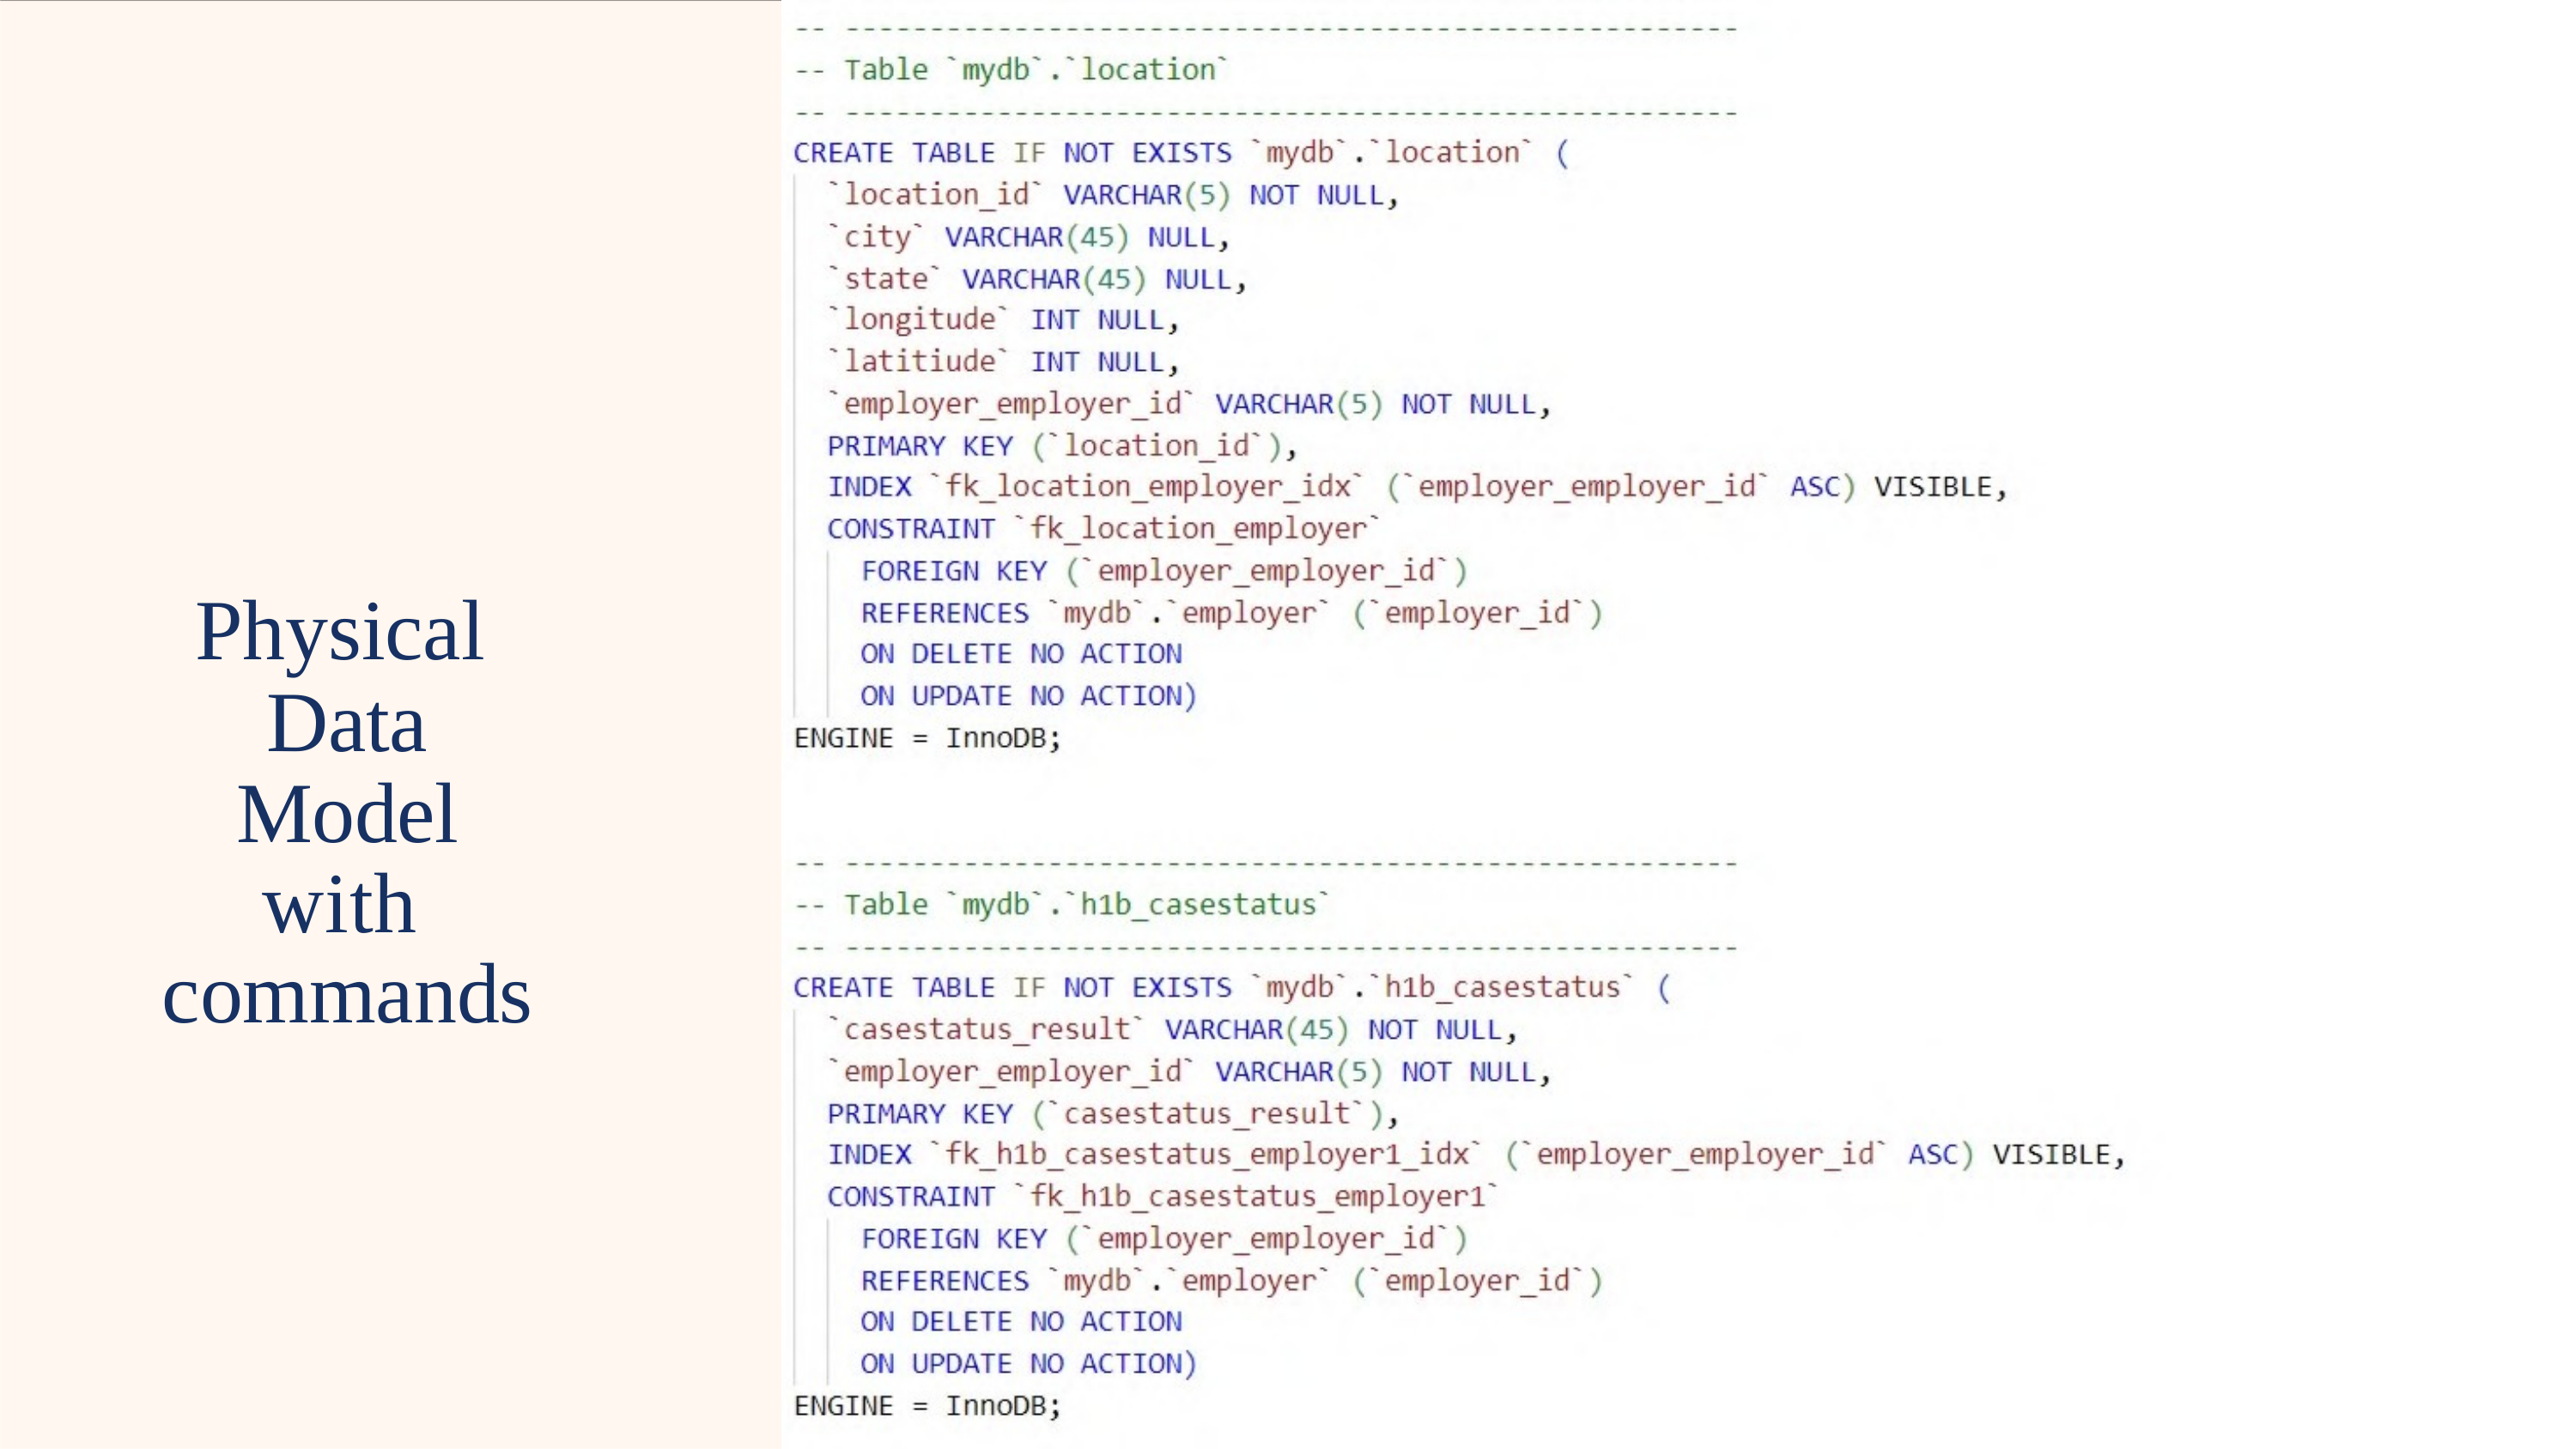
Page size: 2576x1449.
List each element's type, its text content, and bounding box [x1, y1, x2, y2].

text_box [781, 0, 2576, 1449]
title Physical Data Model with commands [73, 571, 621, 1040]
picture [0, 0, 781, 1449]
